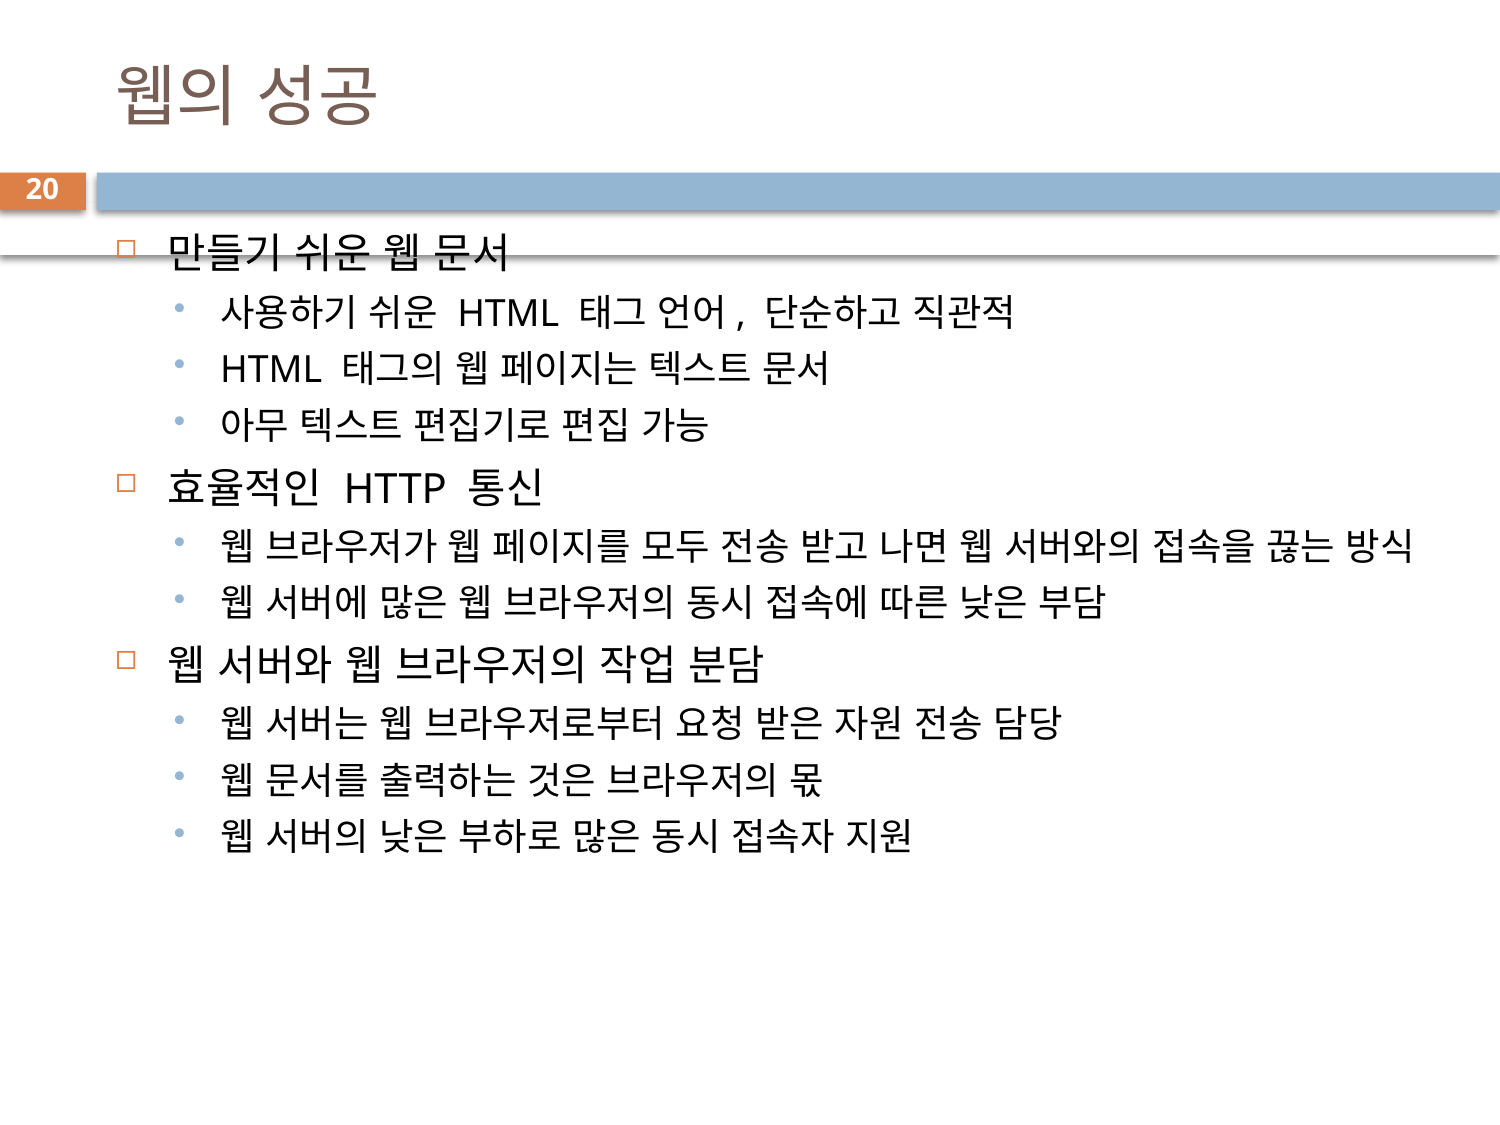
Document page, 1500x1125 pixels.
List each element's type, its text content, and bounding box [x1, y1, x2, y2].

list 만들기 쉬운 웹 문서 사용하기 쉬운 HTML 태그 언어, 단순하고 직관적 HTML 태그의 웹 페이지는 텍스트 문서 아무 텍스트 편집기로 편집 가능 효율적인 HTTP 통신 웹 브라우저가 웹 페이지를 모두 전송 받고 나면 웹 서버와의 접속을 끊는 방식 웹 서버에 많은 웹 브라우저의 동시 접속에 따른 낮은 부담 웹 서버와 웹 브라우저의 작업 분담 웹 서버는 웹 브라우저로부터 요청 받은 자원 전송 담당 웹 문서를 출력하는 것은 브라우저의 몫 웹 서버의 낮은 부하로 많은 동시 접속자 지원 [100, 219, 1438, 1047]
slide_number 20 [0, 170, 87, 211]
title 웹의 성공 [100, 37, 1438, 149]
